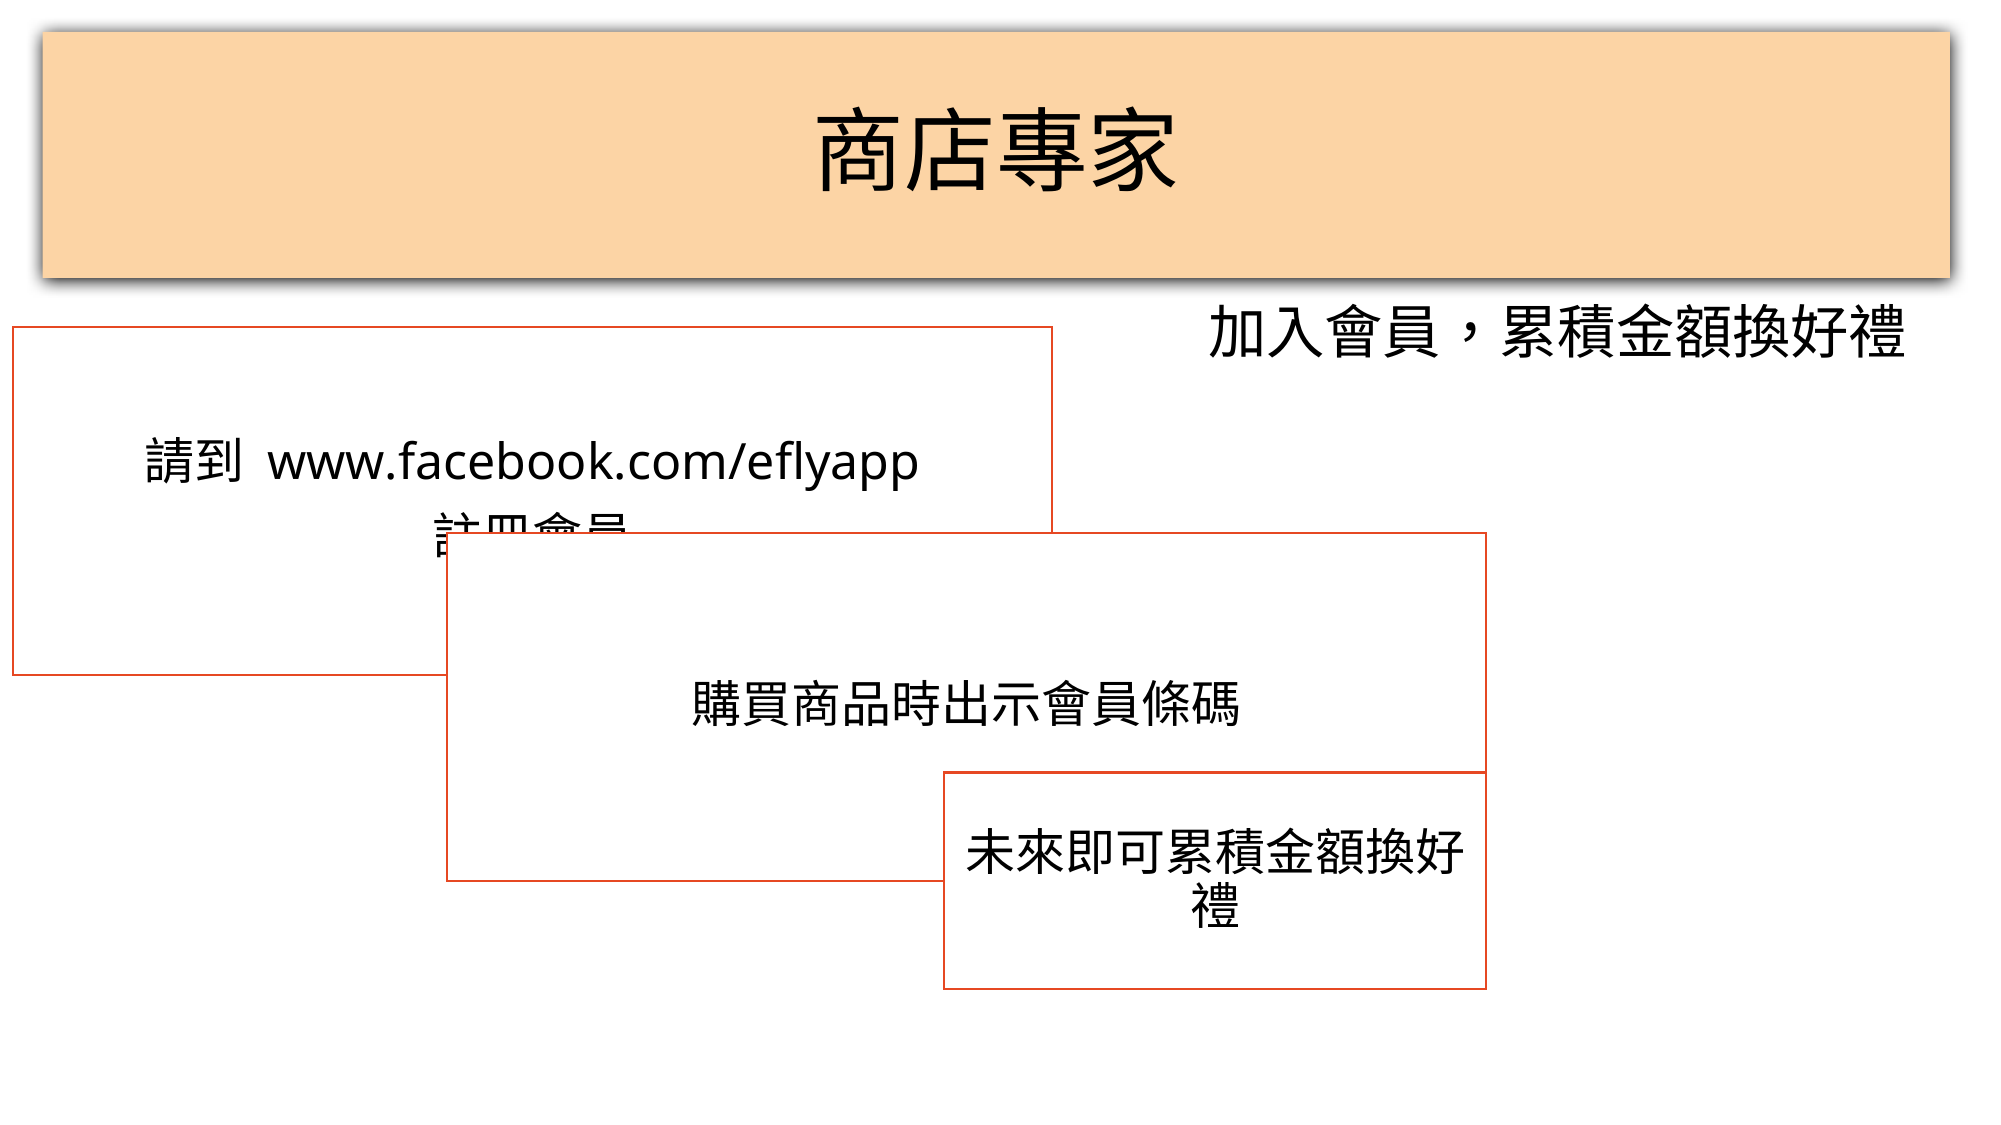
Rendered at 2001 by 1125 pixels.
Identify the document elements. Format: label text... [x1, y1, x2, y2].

list 未來即可累積金額換好禮 [943, 771, 1487, 990]
title 商店專家 [42, 31, 1950, 278]
list 購買商品時出示會員條碼 [446, 532, 1487, 882]
list 加入會員，累積金額換好禮 [1193, 295, 1927, 376]
list 請到 www.facebook.com/eflyapp 註冊會員 [12, 326, 1053, 676]
